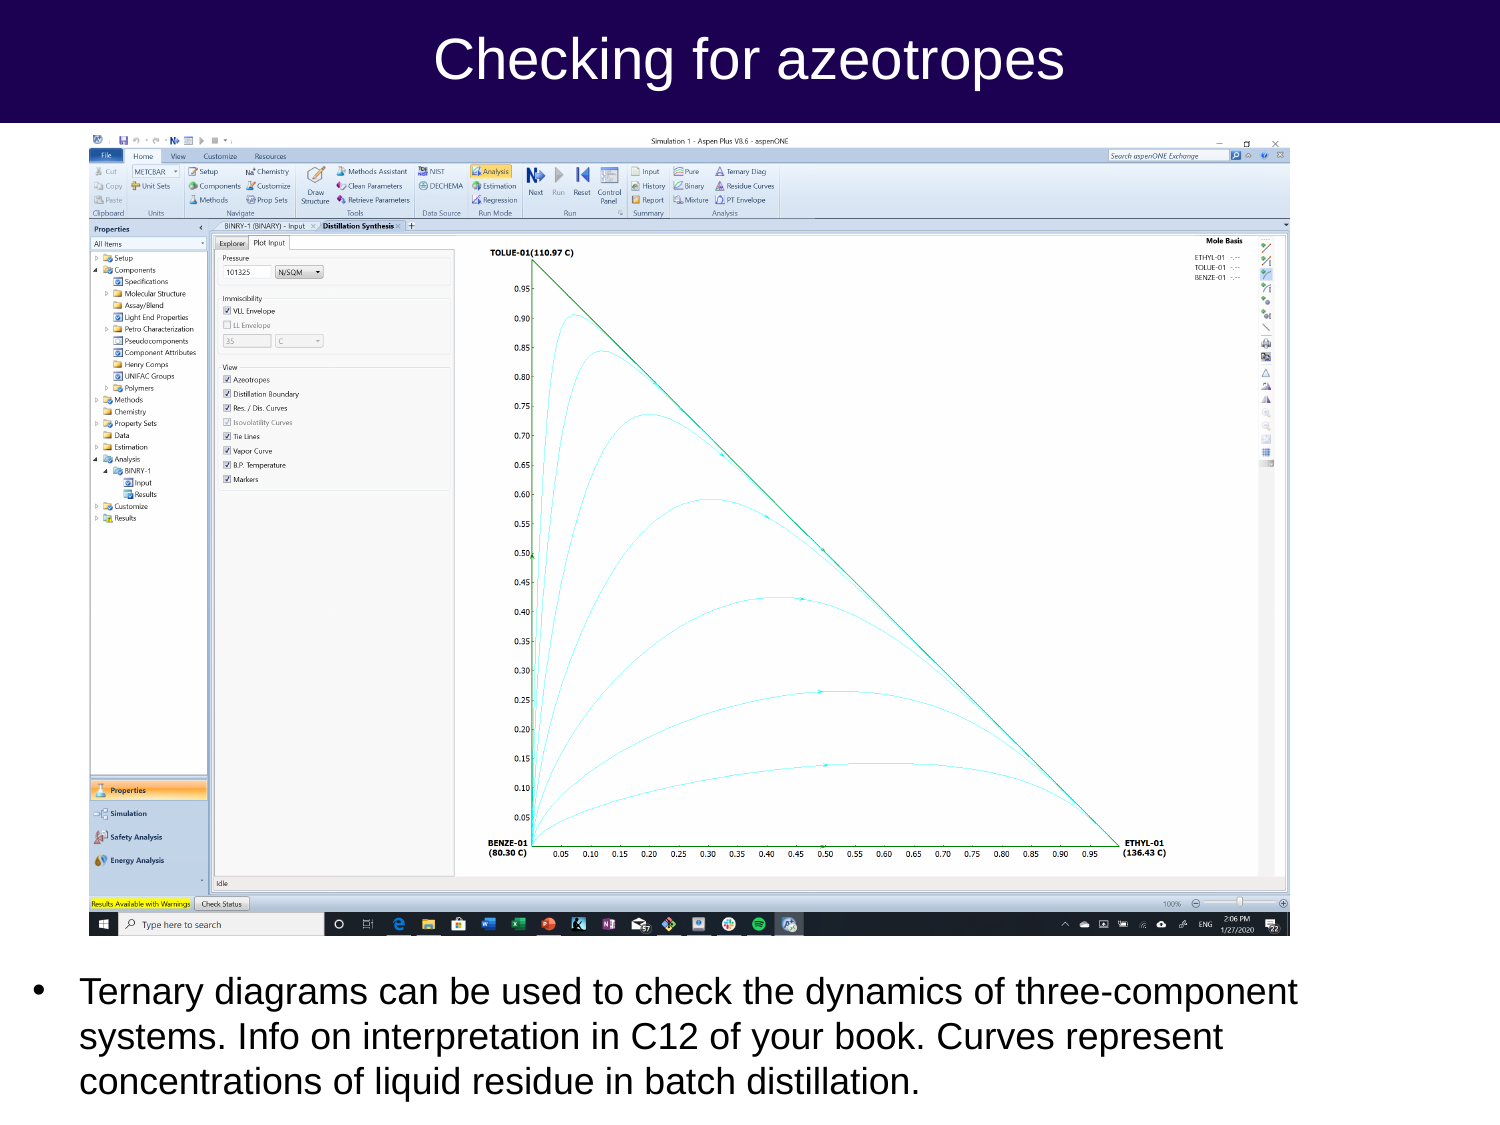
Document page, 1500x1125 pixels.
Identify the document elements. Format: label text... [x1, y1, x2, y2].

picture [89, 135, 1290, 936]
title Checking for azeotropes [0, 0, 1500, 123]
text_box Ternary diagrams can be used to check the dynamics of three-component systems. Info on interpretation in C12 of your book. Curves represent concentrations of liquid residue in batch distillation. [17, 960, 1400, 1110]
